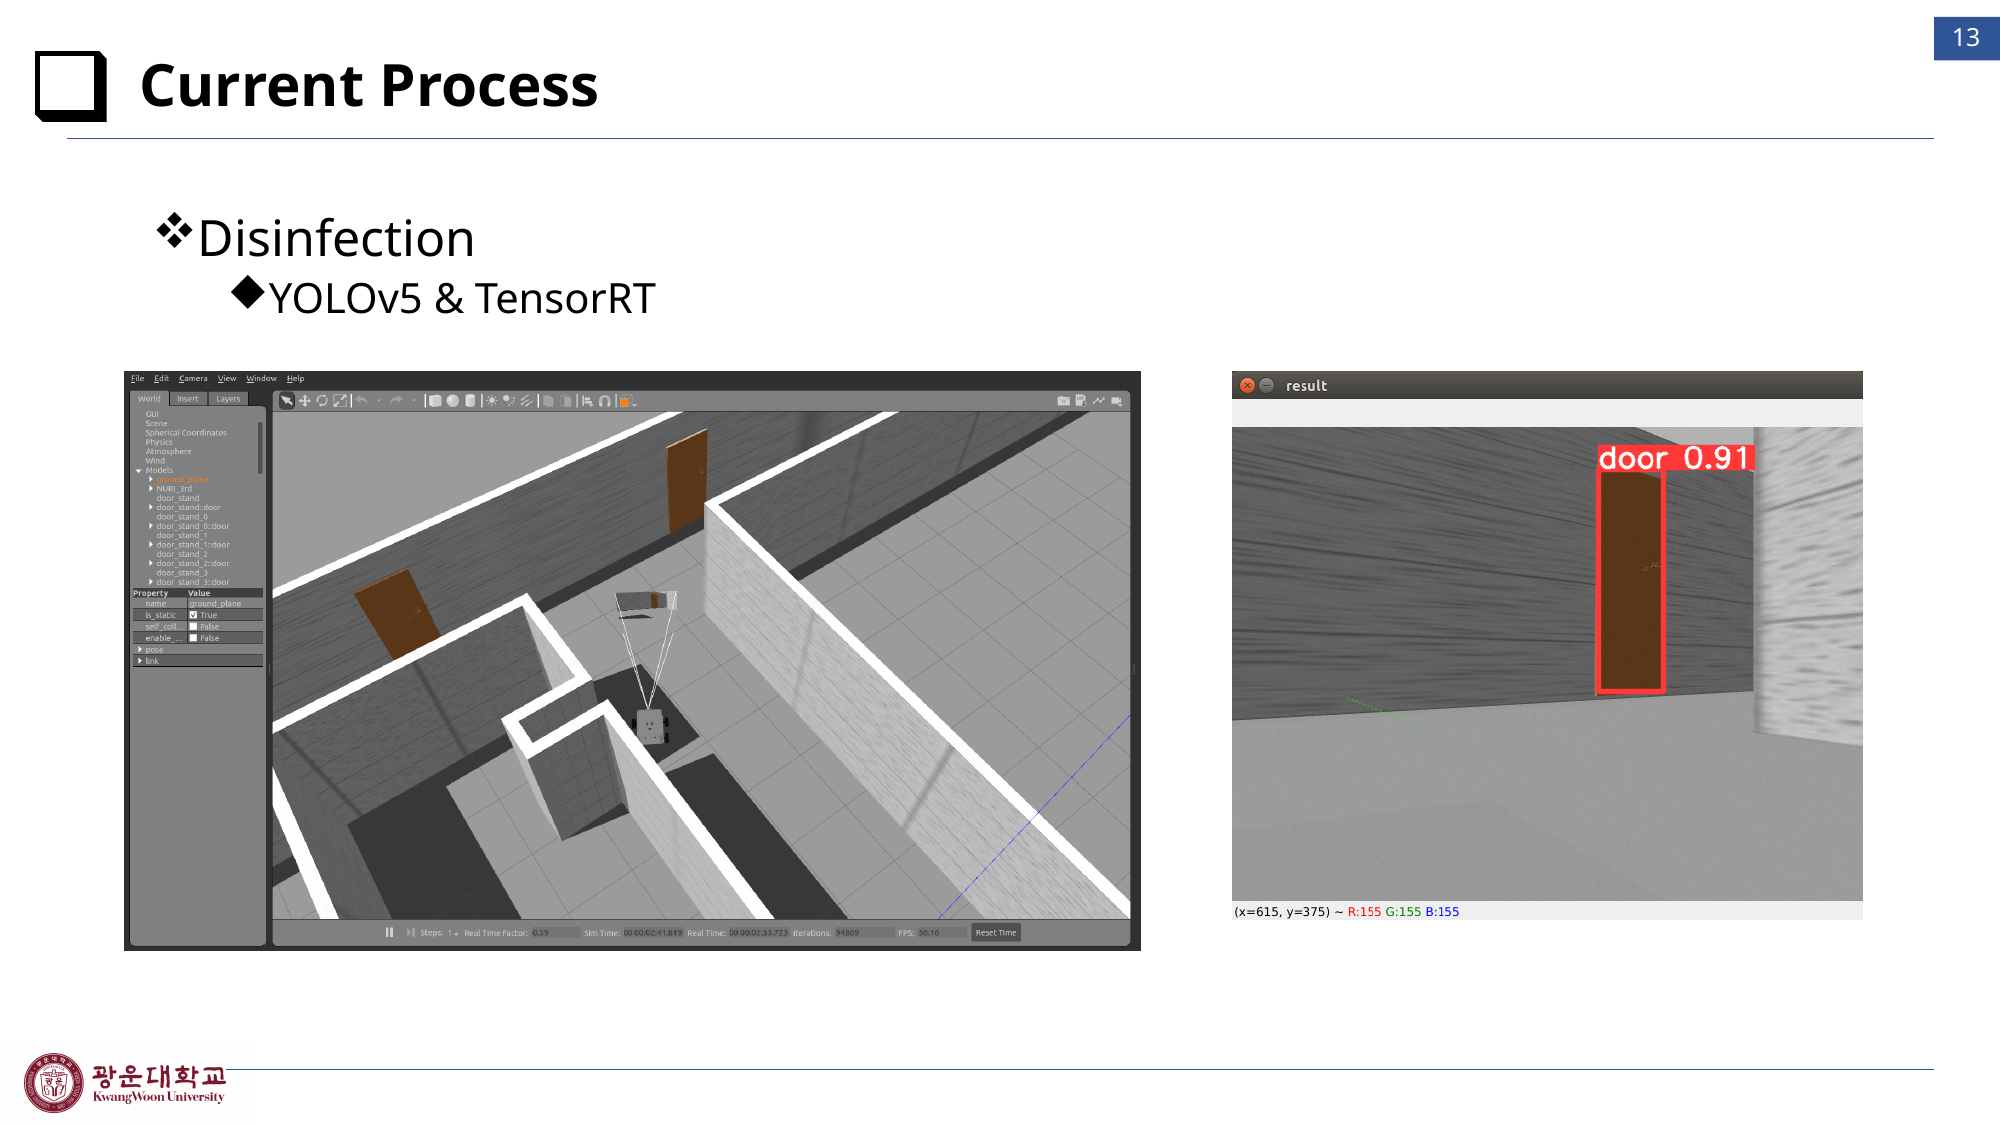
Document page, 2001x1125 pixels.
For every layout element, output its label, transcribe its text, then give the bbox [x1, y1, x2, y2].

picture [1232, 371, 1863, 920]
list Disinfection YOLOv5 & TensorRT [137, 205, 1863, 920]
slide_number 12 [1932, 0, 2000, 78]
picture [0, 1041, 250, 1125]
title Current Process [124, 42, 1850, 132]
picture [124, 371, 1141, 951]
